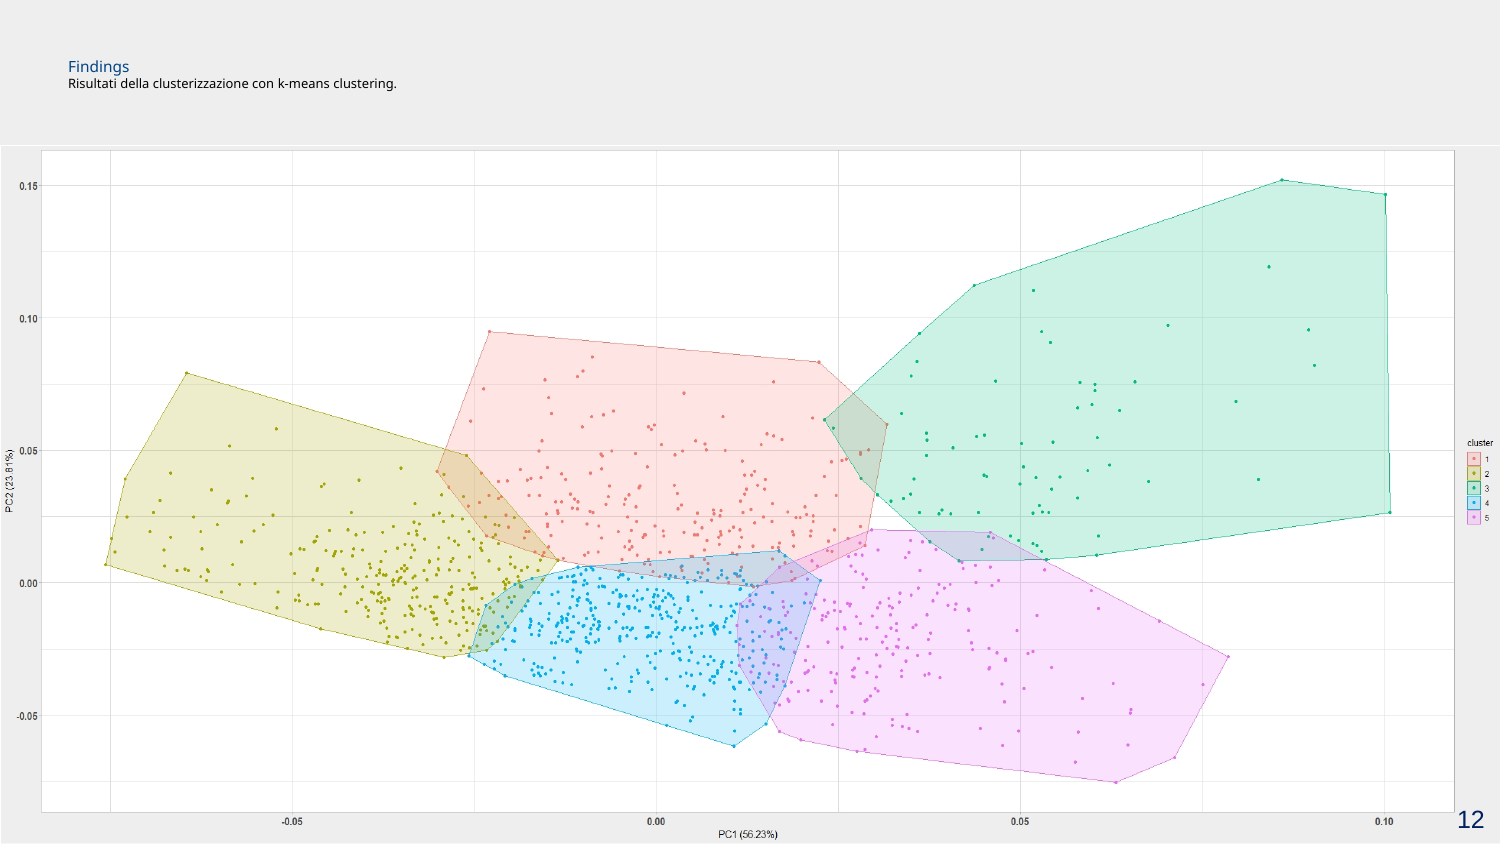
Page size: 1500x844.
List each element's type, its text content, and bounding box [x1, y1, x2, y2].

picture [0, 145, 1500, 844]
title Findings Risultati della clusterizzazione con k-means clustering. [53, 49, 1110, 115]
